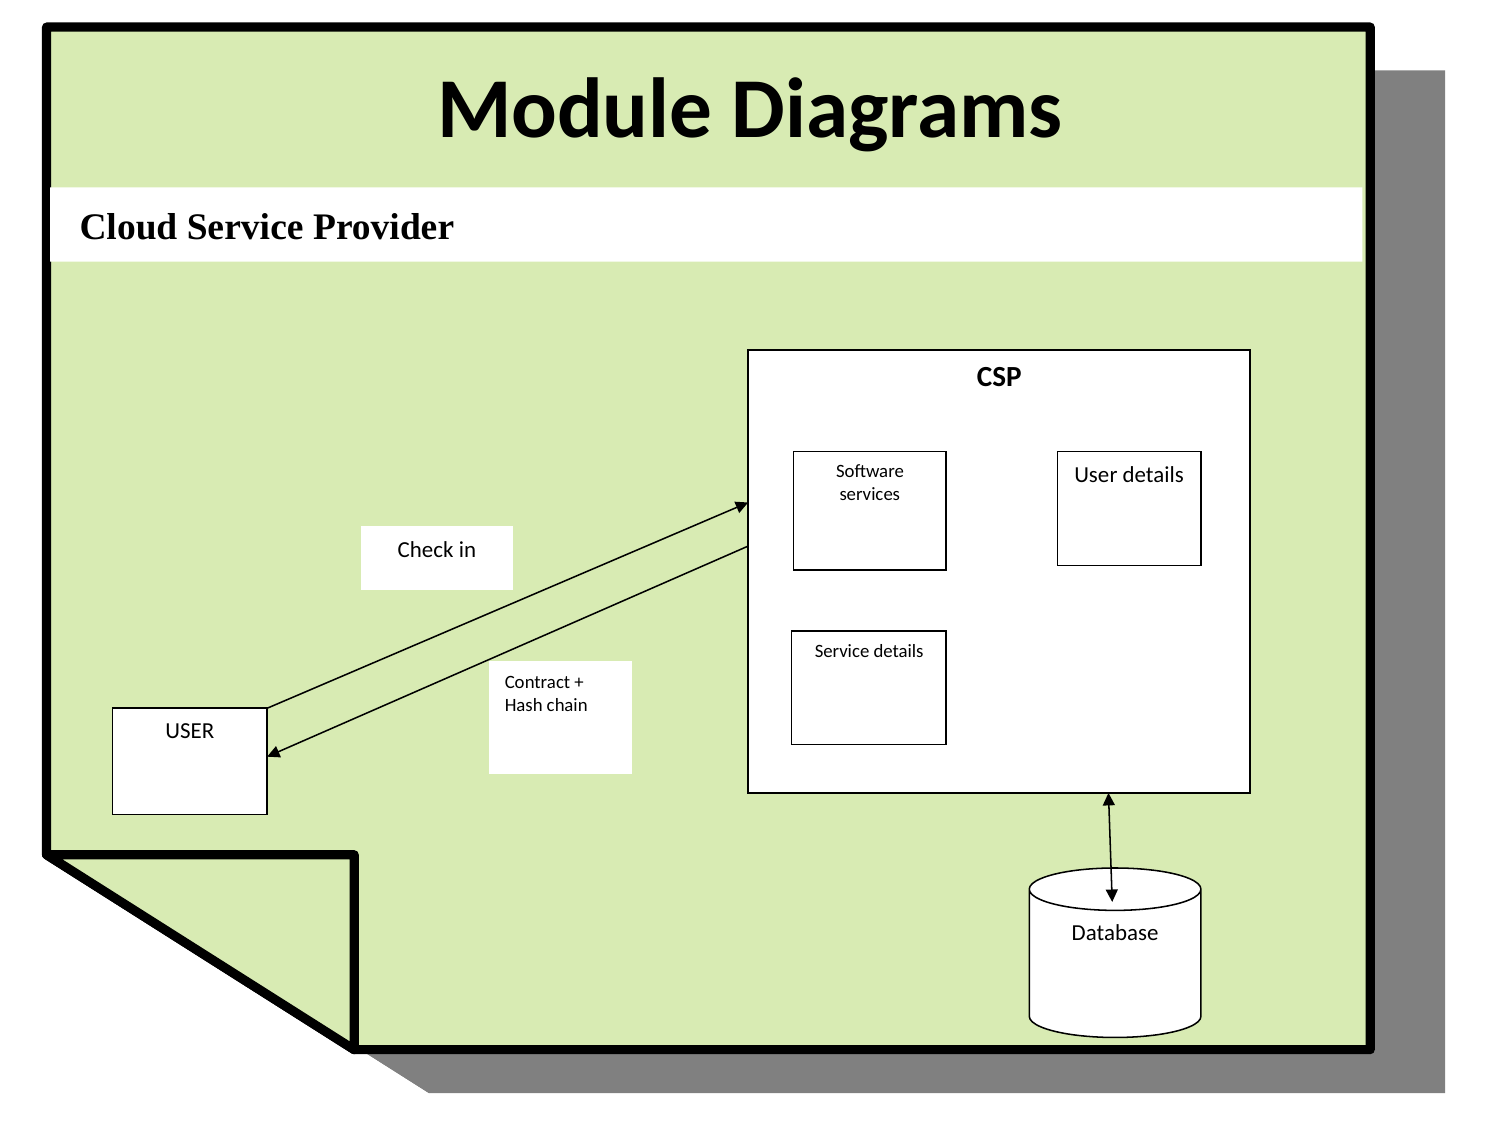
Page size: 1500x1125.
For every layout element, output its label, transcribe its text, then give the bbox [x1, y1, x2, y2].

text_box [112, 349, 1251, 1038]
text_box Cloud Service Provider [50, 187, 1363, 262]
title Module Diagrams [75, 45, 1425, 163]
